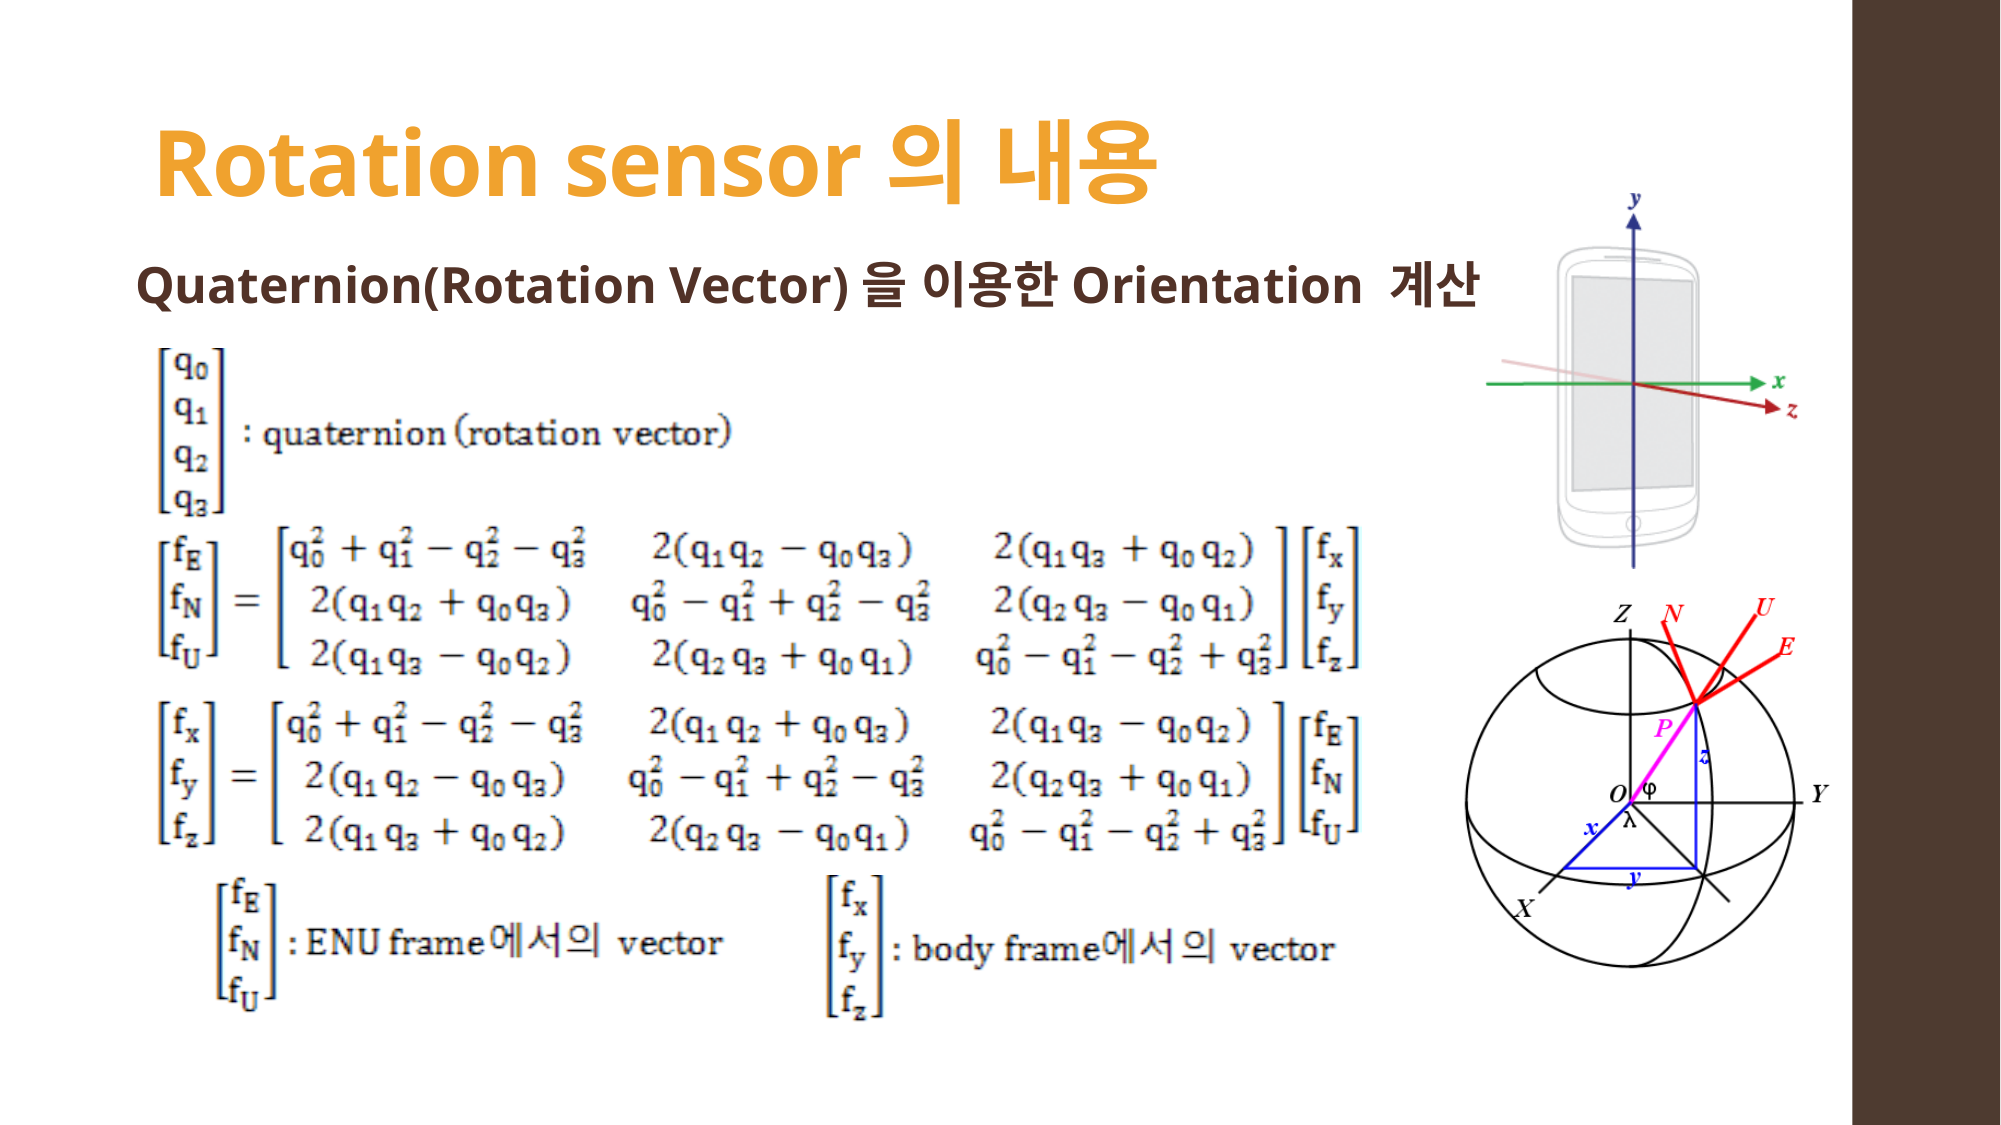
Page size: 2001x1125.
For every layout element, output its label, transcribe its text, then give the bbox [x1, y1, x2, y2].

picture [1455, 584, 1843, 990]
picture [214, 875, 732, 1016]
text_box Quaternion(Rotation Vector)을 이용한Orientation 계산 [120, 245, 1477, 366]
title Rotation sensor의 내용 [137, 0, 1728, 225]
picture [1484, 193, 1831, 569]
picture [824, 875, 1348, 1028]
picture [156, 699, 1362, 855]
picture [156, 348, 1362, 679]
